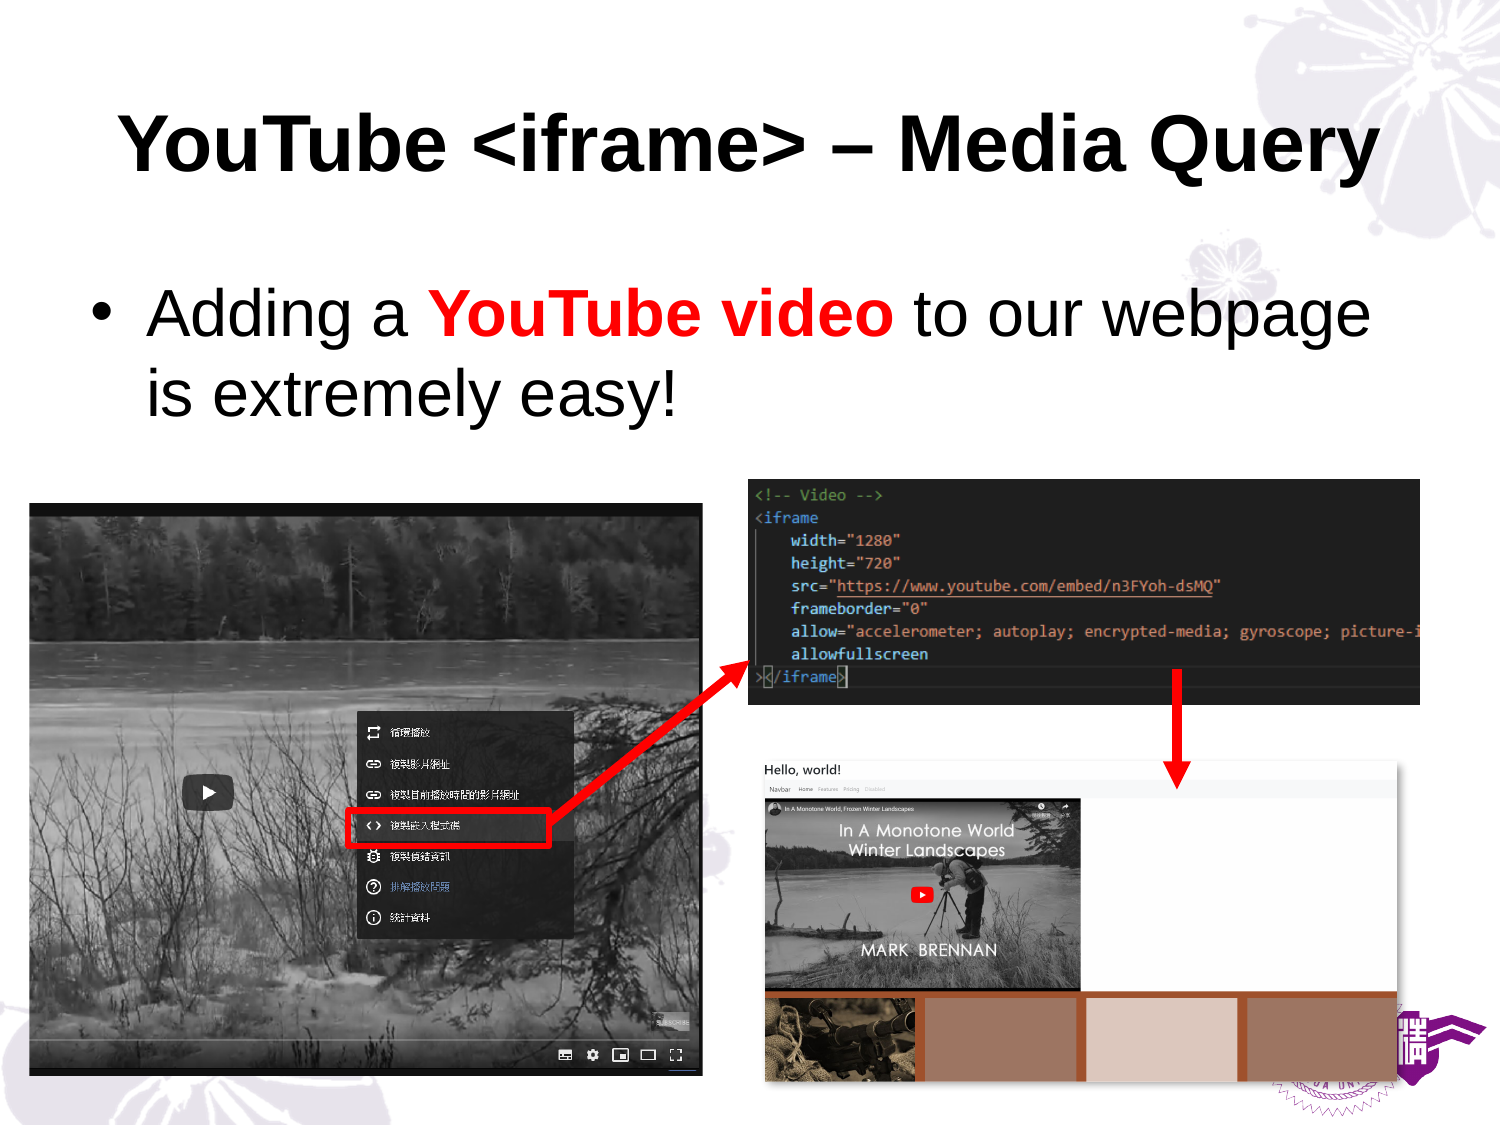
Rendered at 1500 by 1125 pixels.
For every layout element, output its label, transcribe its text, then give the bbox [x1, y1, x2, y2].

title YouTube <iframe> – Media Query [75, 45, 1425, 233]
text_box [548, 659, 751, 823]
picture [0, 0, 1500, 1125]
text_box Adding a YouTube video to our webpage is extremely easy! [74, 262, 1425, 1005]
